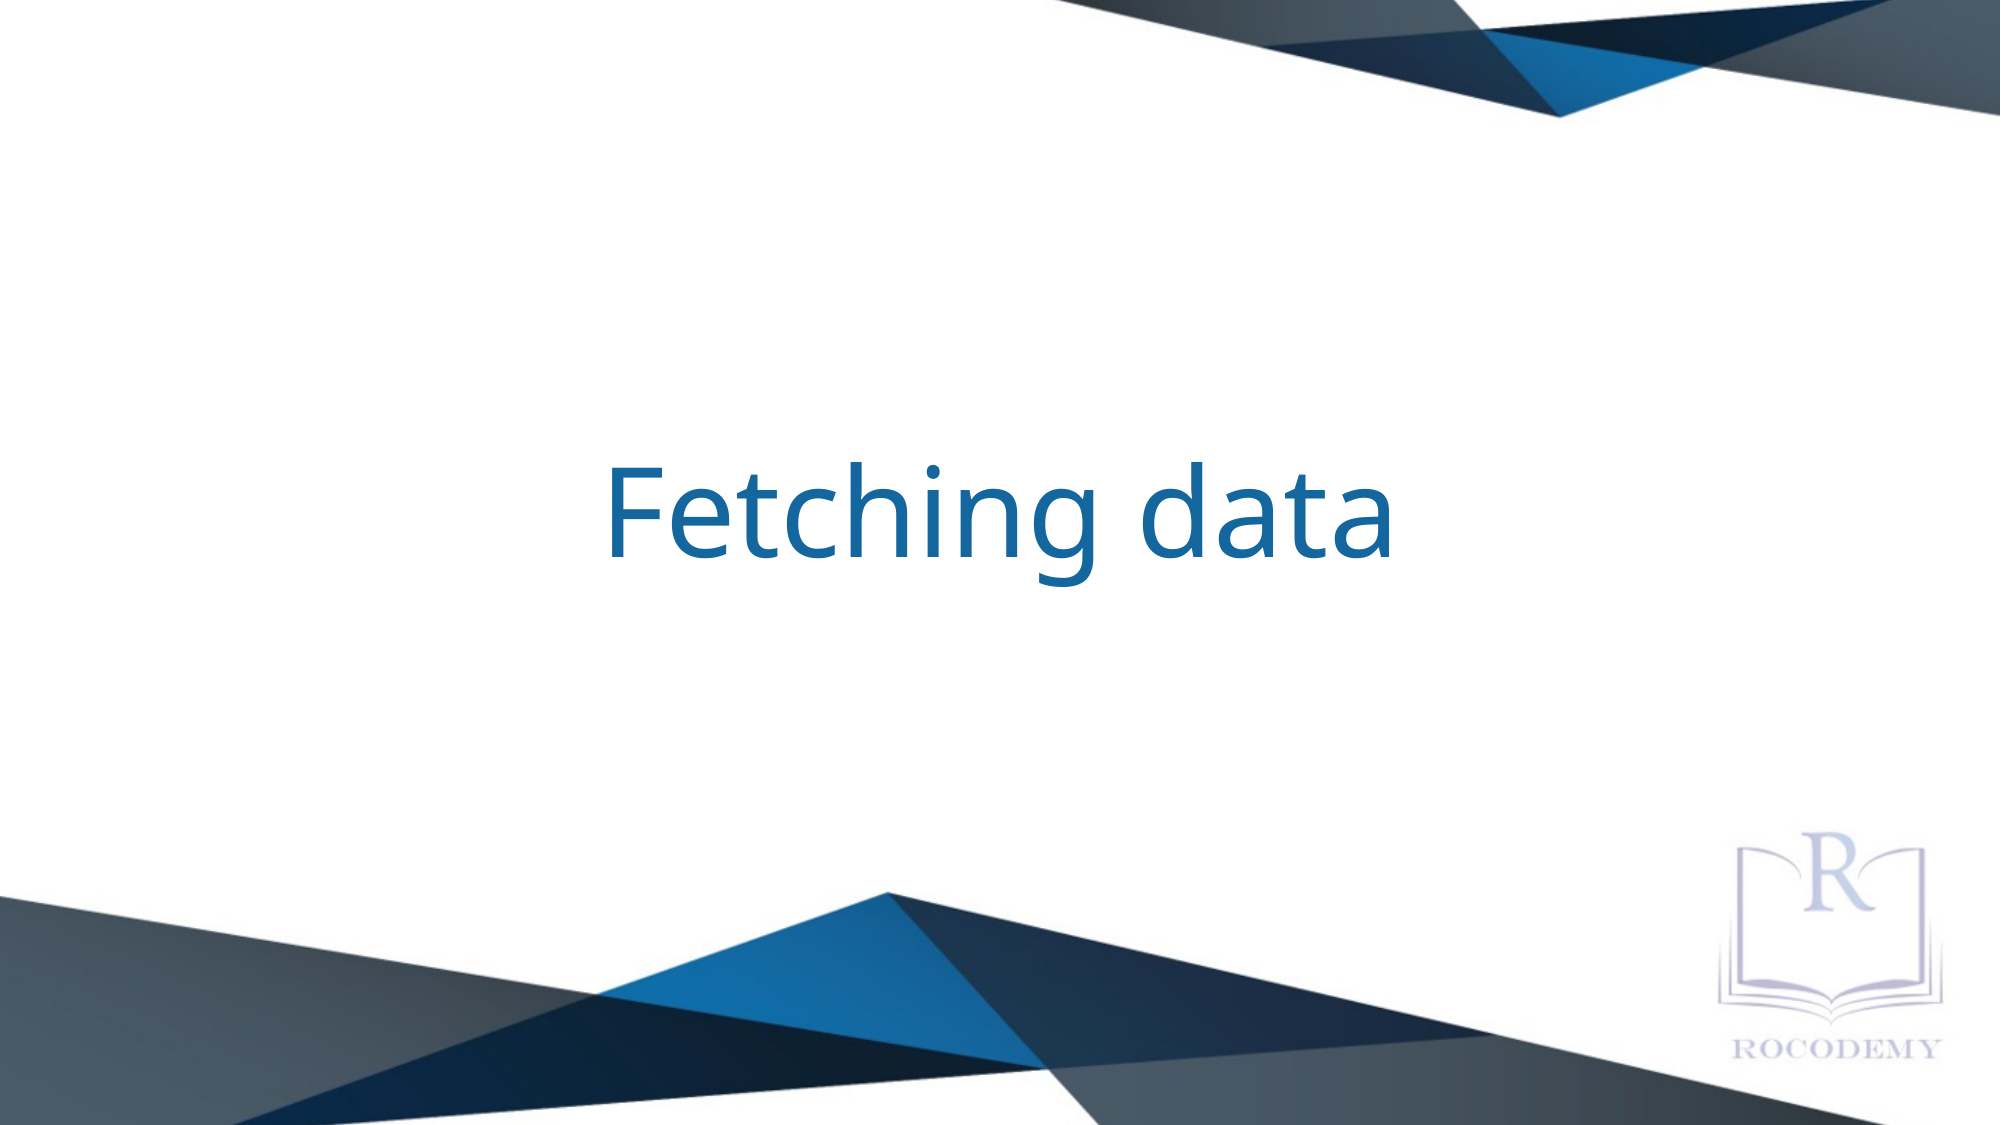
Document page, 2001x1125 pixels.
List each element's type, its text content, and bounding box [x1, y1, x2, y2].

title Fetching data [249, 424, 1750, 593]
picture [0, 821, 2000, 1125]
picture [0, 0, 2000, 125]
